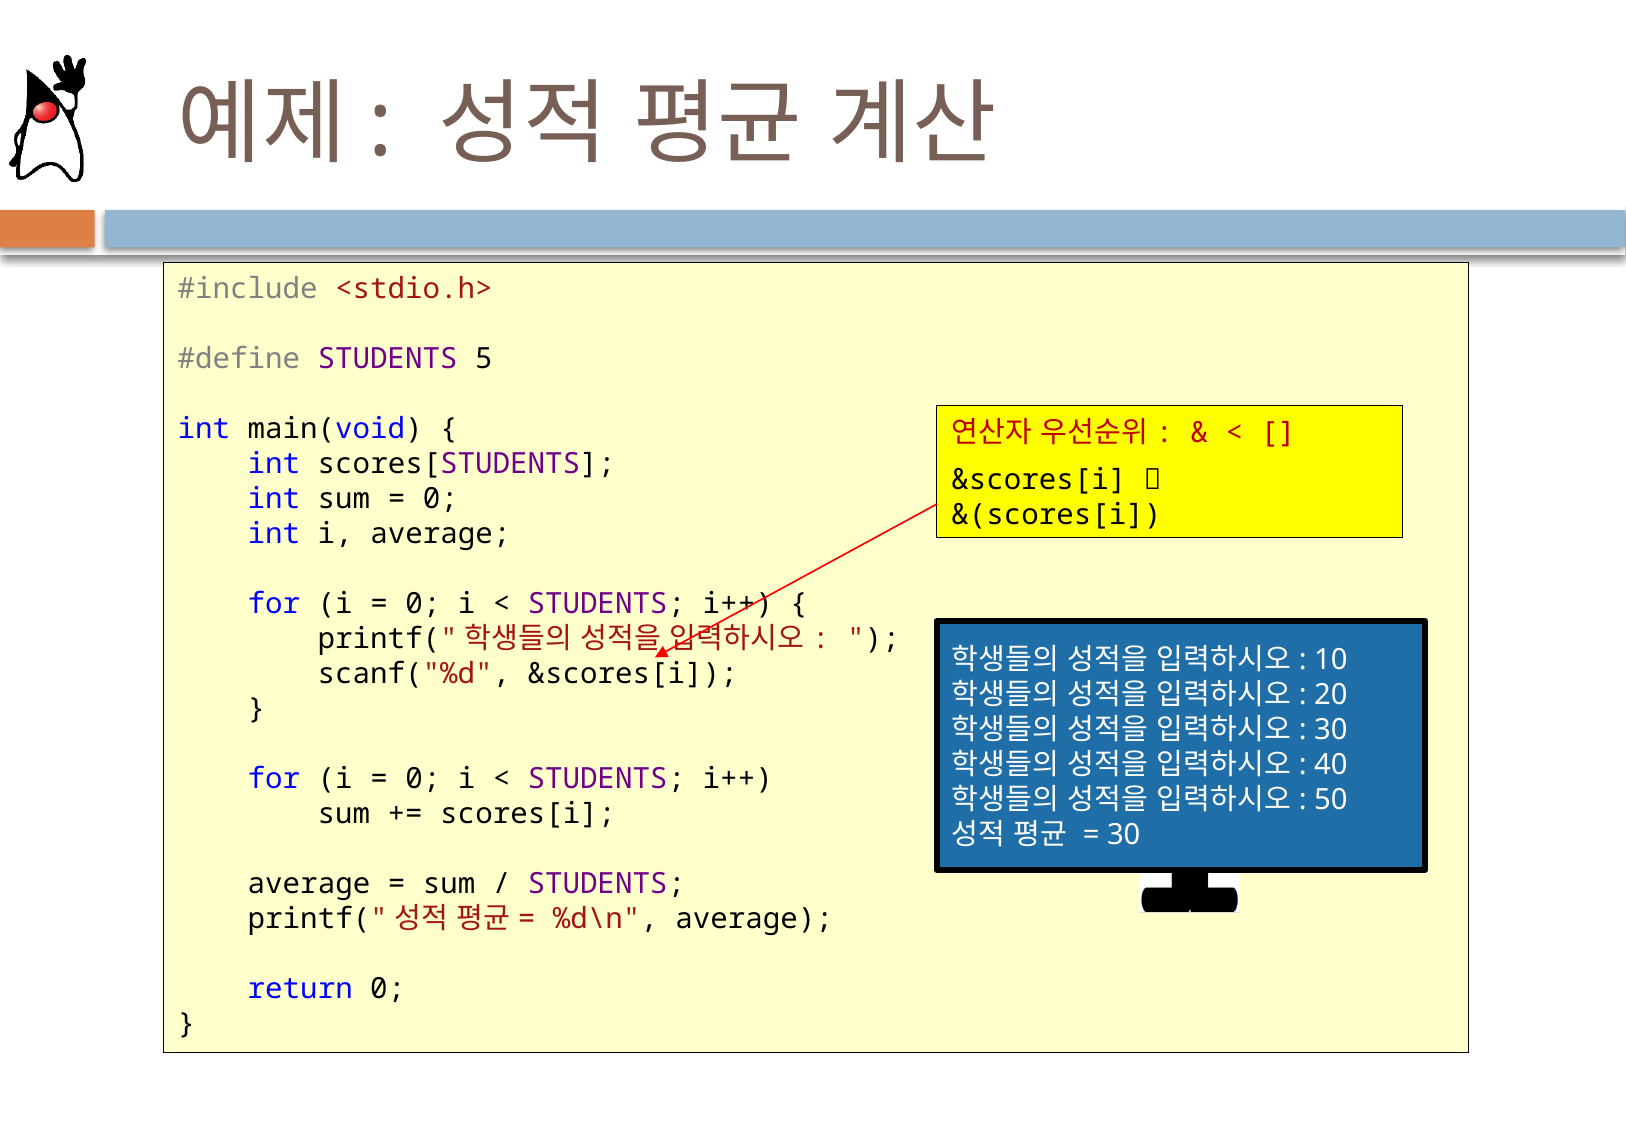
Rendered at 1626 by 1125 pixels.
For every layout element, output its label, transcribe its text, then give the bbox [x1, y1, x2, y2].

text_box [654, 503, 937, 658]
picture [9, 55, 86, 182]
text_box 연산자 우선순위: & < [] &scores[i]  &(scores[i]) [936, 405, 1403, 538]
title 예제: 성적 평균 계산 [162, 37, 1501, 200]
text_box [936, 620, 1426, 913]
text_box #include <stdio.h> #define STUDENTS 5 int main(void) { int scores[STUDENTS]; int sum = 0; int i, average; for (i = 0; i < STUDENTS; i++) { printf("학생들의 성적을 입력하시오: "); scanf("%d", &scores[i]); } for (i = 0; i < STUDENTS; i++) sum += scores[i]; average = sum / STUDENTS; printf("성적 평균= %d\n", average); return 0; } [162, 262, 1469, 1053]
